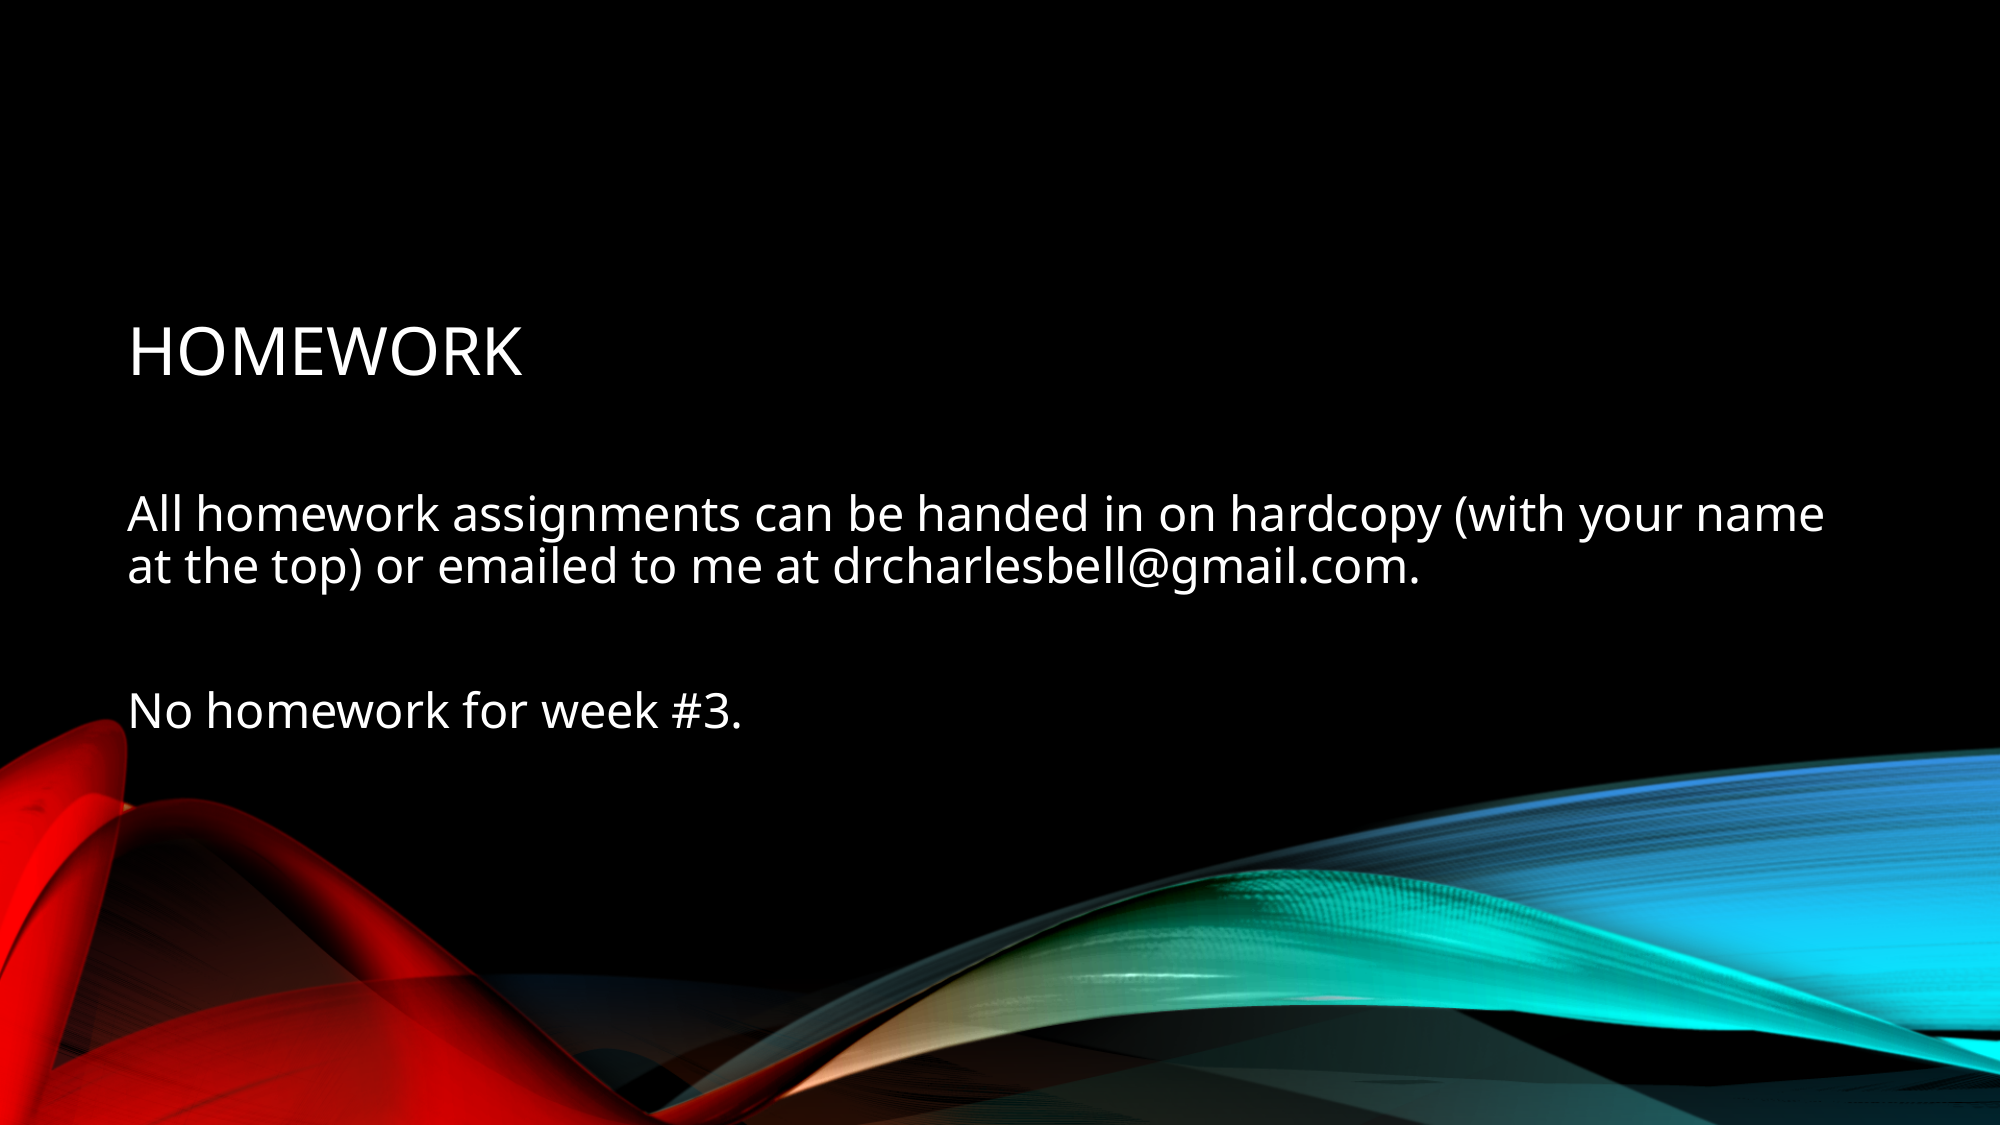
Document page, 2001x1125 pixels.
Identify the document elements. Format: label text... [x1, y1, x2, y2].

title Homework [112, 123, 1888, 584]
picture [0, 717, 2000, 1125]
list All homework assignments can be handed in on hardcopy (with your name at the top) or emailed to me at drcharlesbell@gmail.com. No homework for week #3. [112, 482, 1878, 747]
